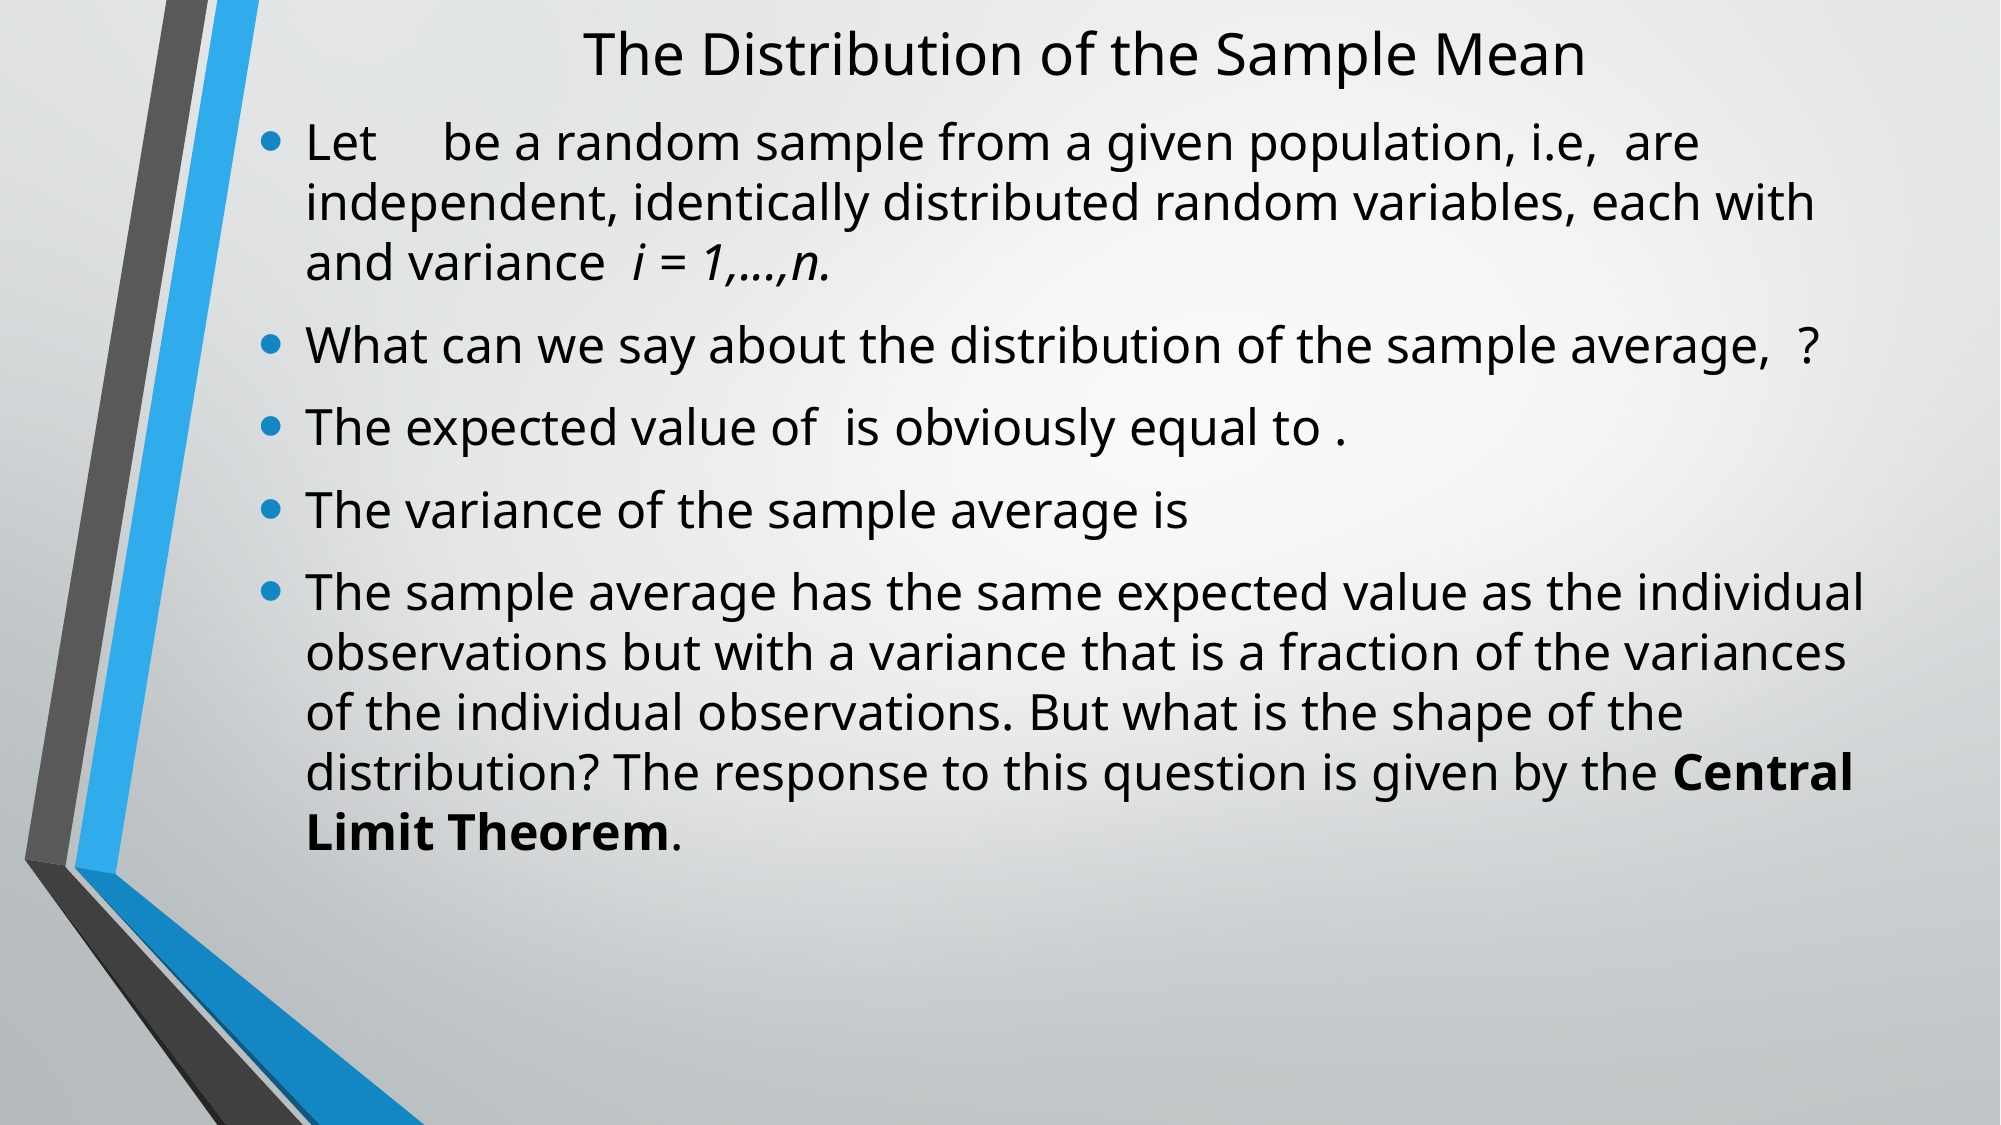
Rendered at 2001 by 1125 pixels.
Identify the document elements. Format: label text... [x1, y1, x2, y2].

title The Distribution of the Sample Mean [264, 0, 1908, 104]
